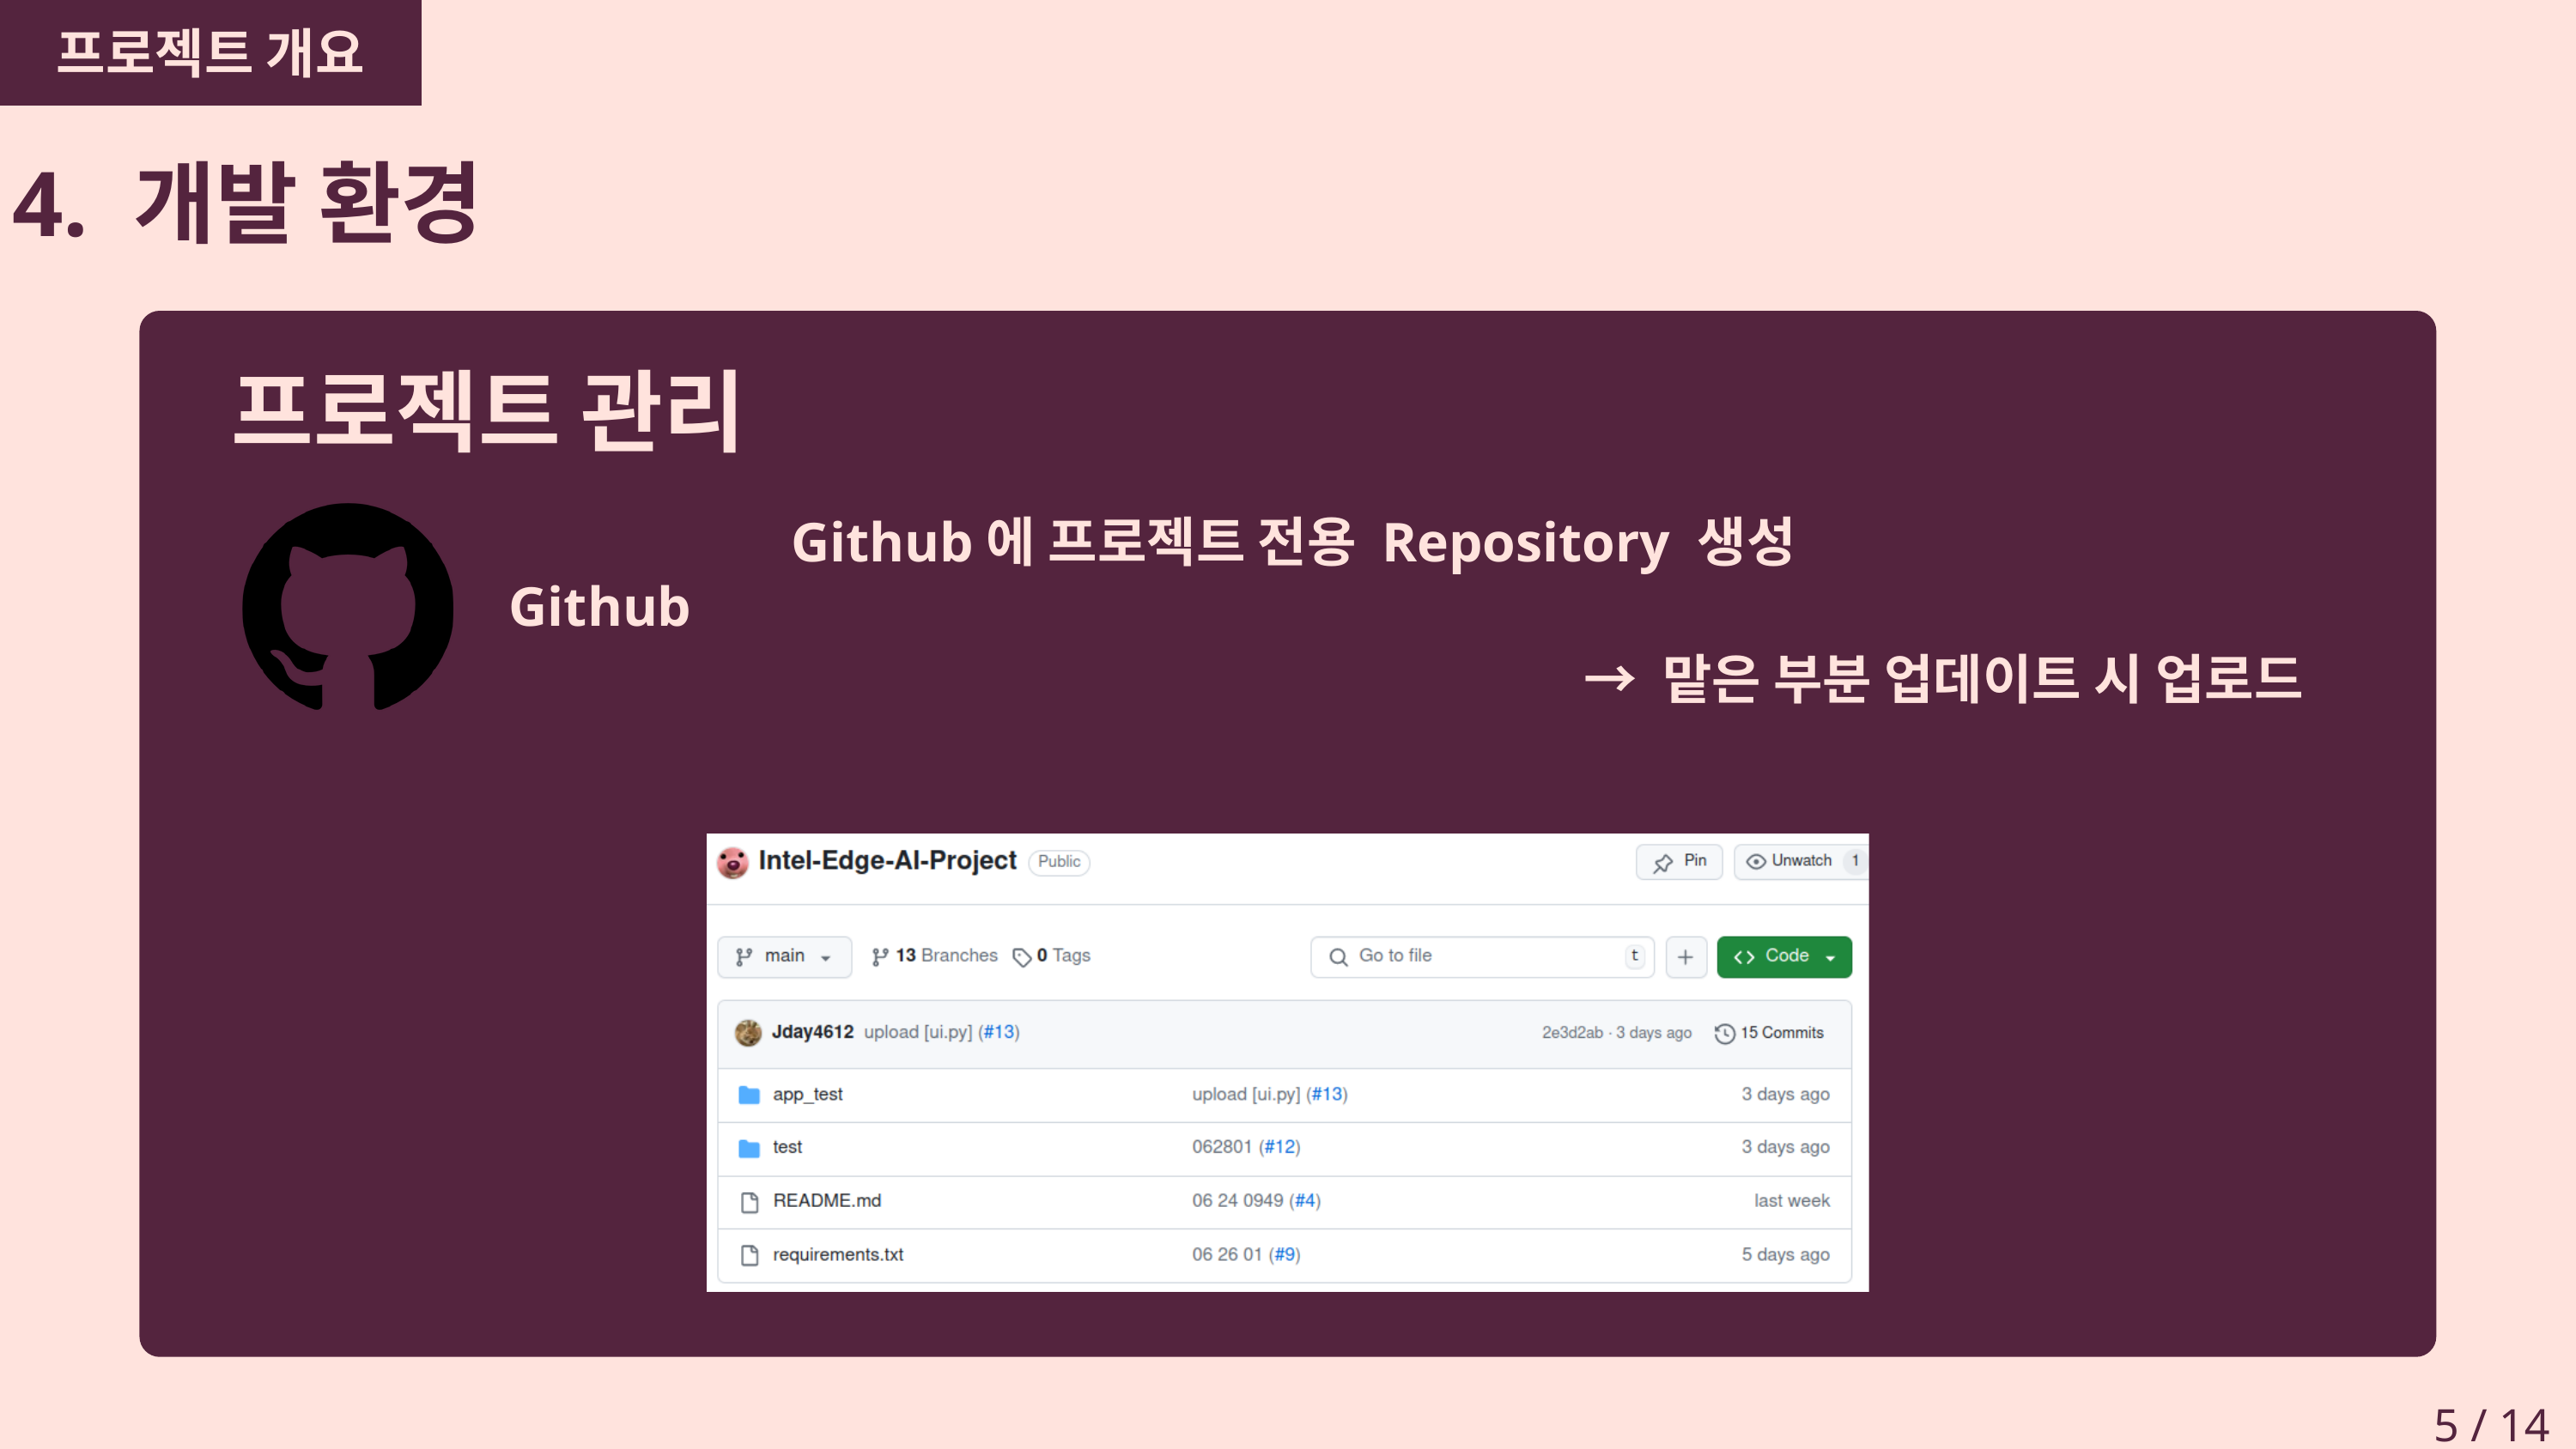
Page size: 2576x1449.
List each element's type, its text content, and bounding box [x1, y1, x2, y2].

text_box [0, 0, 422, 106]
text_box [139, 310, 2437, 1357]
text_box 4. 개발 환경 [0, 129, 523, 254]
text_box 5 / 14 [2408, 1387, 2576, 1449]
